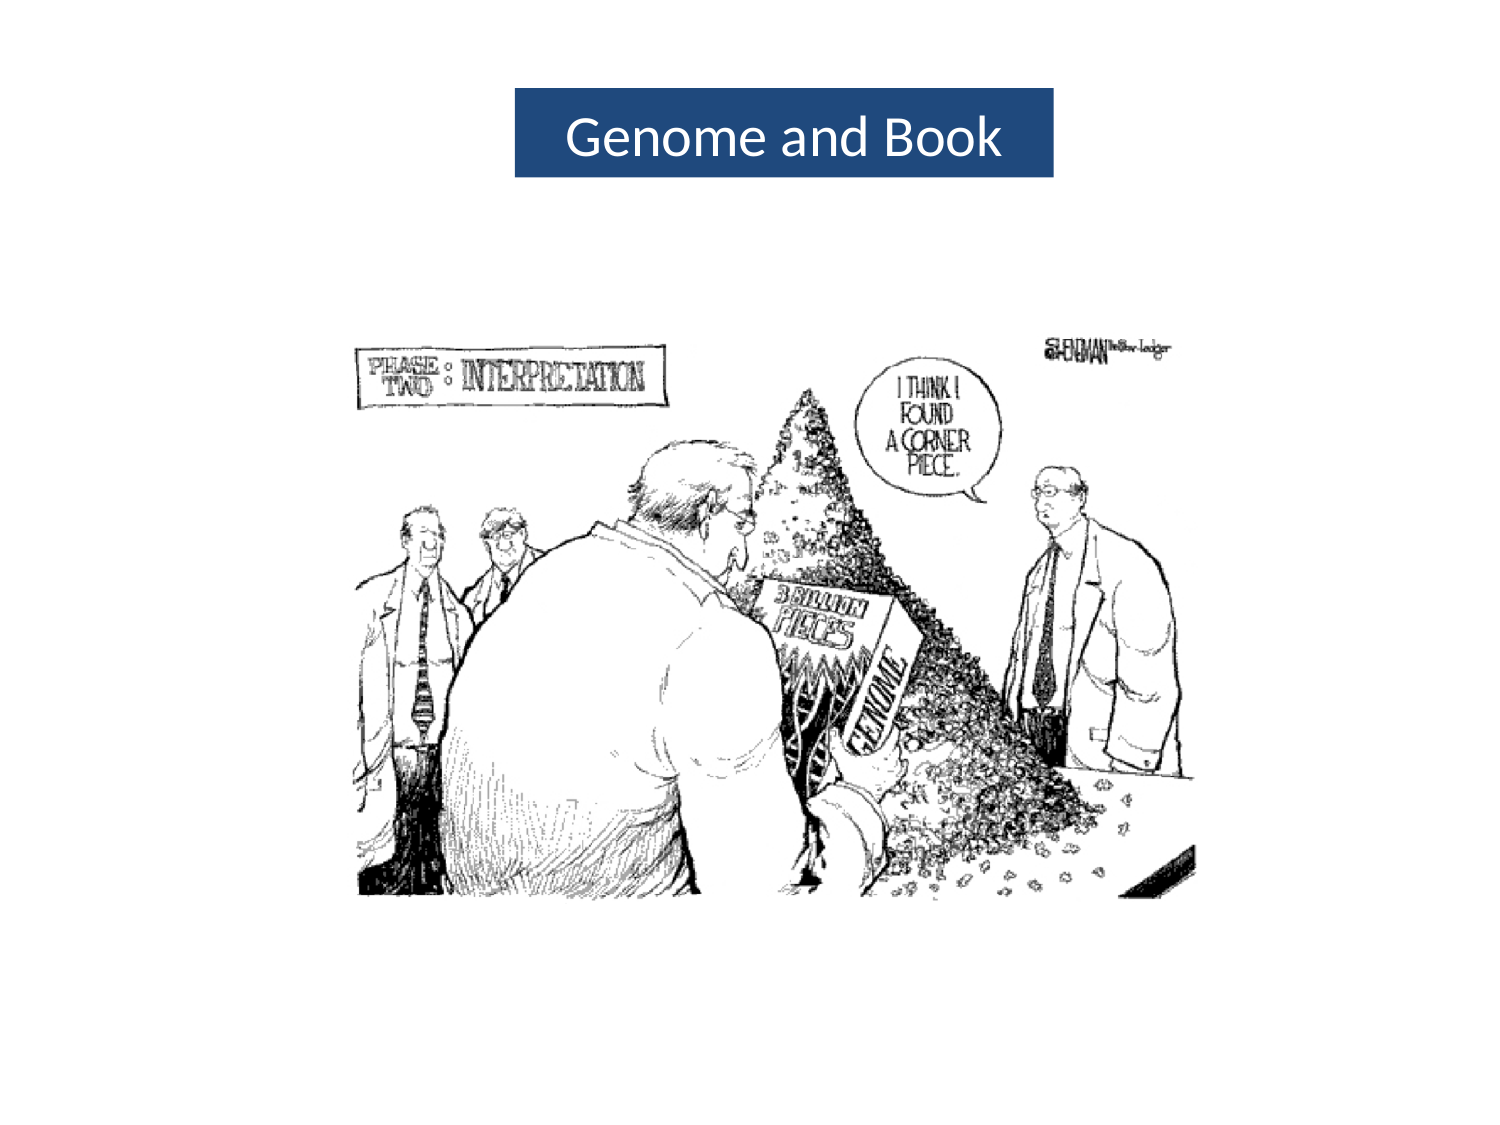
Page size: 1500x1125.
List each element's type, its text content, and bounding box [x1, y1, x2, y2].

title Genome and Book [514, 88, 1054, 178]
picture [346, 330, 1198, 905]
